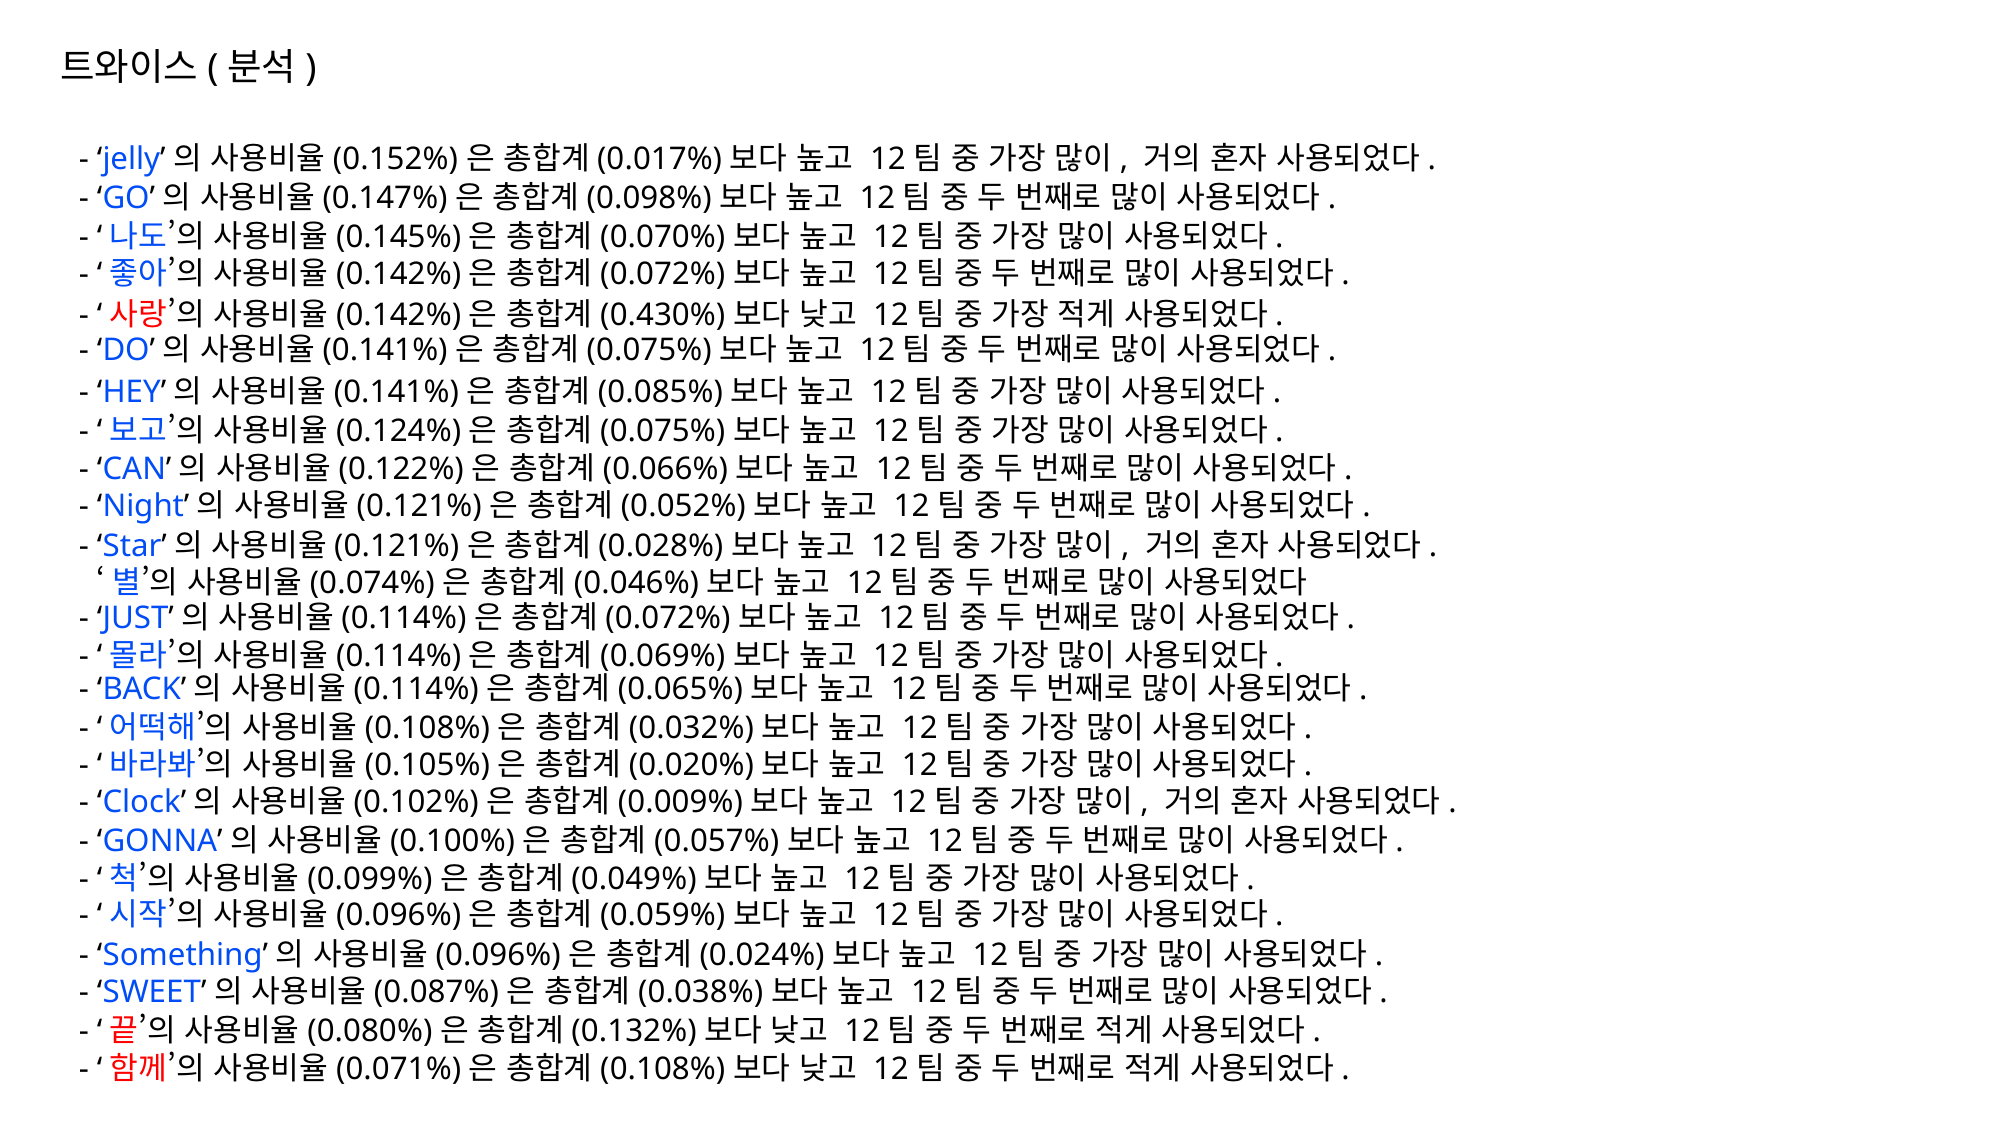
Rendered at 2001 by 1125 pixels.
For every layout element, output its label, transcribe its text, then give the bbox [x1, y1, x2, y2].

text_box - ‘바라봐’의 사용비율(0.105%)은 총합계(0.020%)보다 높고 12팀 중 가장 많이 사용되었다. [63, 737, 1896, 774]
text_box - ‘DO’의 사용비율(0.141%)은 총합계(0.075%)보다 높고 12팀 중 두 번째로 많이 사용되었다. [63, 322, 1896, 363]
text_box - ‘SWEET’의 사용비율(0.087%)은 총합계(0.038%)보다 높고 12팀 중 두 번째로 많이 사용되었다. [63, 963, 1896, 1002]
text_box - ‘척’의 사용비율(0.099%)은 총합계(0.049%)보다 높고 12팀 중 가장 많이 사용되었다. [63, 850, 1896, 887]
text_box - ‘시작’의 사용비율(0.096%)은 총합계(0.059%)보다 높고 12팀 중 가장 많이 사용되었다. [63, 887, 1896, 926]
text_box - ‘끝’의 사용비율(0.080%)은 총합계(0.132%)보다 낮고 12팀 중 두 번째로 적게 사용되었다. [63, 1002, 1896, 1041]
text_box - ‘Night’의 사용비율(0.121%)은 총합계(0.052%)보다 높고 12팀 중 두 번째로 많이 사용되었다. [63, 477, 1896, 517]
text_box - ‘GO’의 사용비율(0.147%)은 총합계(0.098%)보다 높고 12팀 중 두 번째로 많이 사용되었다. [63, 169, 1896, 208]
text_box - ‘사랑’의 사용비율(0.142%)은 총합계(0.430%)보다 낮고 12팀 중 가장 적게 사용되었다. [63, 286, 1896, 322]
text_box - ‘GONNA’의 사용비율(0.100%)은 총합계(0.057%)보다 높고 12팀 중 두 번째로 많이 사용되었다. [63, 812, 1896, 850]
text_box - ‘함께’의 사용비율(0.071%)은 총합계(0.108%)보다 낮고 12팀 중 두 번째로 적게 사용되었다. [63, 1041, 1896, 1094]
text_box - ‘jelly’의 사용비율(0.152%)은 총합계(0.017%)보다 높고 12팀 중 가장 많이, 거의 혼자 사용되었다. [63, 130, 1896, 169]
text_box - ‘BACK’의 사용비율(0.114%)은 총합계(0.065%)보다 높고 12팀 중 두 번째로 많이 사용되었다. [63, 660, 1896, 699]
text_box - ‘몰라’의 사용비율(0.114%)은 총합계(0.069%)보다 높고 12팀 중 가장 많이 사용되었다. [63, 627, 1896, 660]
text_box - ‘좋아’의 사용비율(0.142%)은 총합계(0.072%)보다 높고 12팀 중 두 번째로 많이 사용되었다. [63, 246, 1896, 286]
text_box - ‘HEY’의 사용비율(0.141%)은 총합계(0.085%)보다 높고 12팀 중 가장 많이 사용되었다. [63, 363, 1896, 402]
text_box - ‘어떡해’의 사용비율(0.108%)은 총합계(0.032%)보다 높고 12팀 중 가장 많이 사용되었다. [63, 699, 1896, 737]
text_box - ‘보고’의 사용비율(0.124%)은 총합계(0.075%)보다 높고 12팀 중 가장 많이 사용되었다. [63, 402, 1896, 441]
text_box - ‘Star’의 사용비율(0.121%)은 총합계(0.028%)보다 높고 12팀 중 가장 많이, 거의 혼자 사용되었다. ‘별’의 사용비율(0.074%)은 총합계(0.046%)보다 높고 12팀 중 두 번째로 많이 사용되었다 [63, 517, 1896, 590]
text_box 트와이스(분석) [45, 35, 362, 95]
text_box - ‘Something’의 사용비율(0.096%)은 총합계(0.024%)보다 높고 12팀 중 가장 많이 사용되었다. [63, 926, 1896, 963]
text_box - ‘나도’의 사용비율(0.145%)은 총합계(0.070%)보다 높고 12팀 중 가장 많이 사용되었다. [63, 208, 1896, 246]
text_box - ‘CAN’의 사용비율(0.122%)은 총합계(0.066%)보다 높고 12팀 중 두 번째로 많이 사용되었다. [63, 441, 1896, 477]
text_box - ‘Clock’의 사용비율(0.102%)은 총합계(0.009%)보다 높고 12팀 중 가장 많이, 거의 혼자 사용되었다. [63, 774, 1896, 812]
text_box - ‘JUST’의 사용비율(0.114%)은 총합계(0.072%)보다 높고 12팀 중 두 번째로 많이 사용되었다. [63, 590, 1896, 627]
